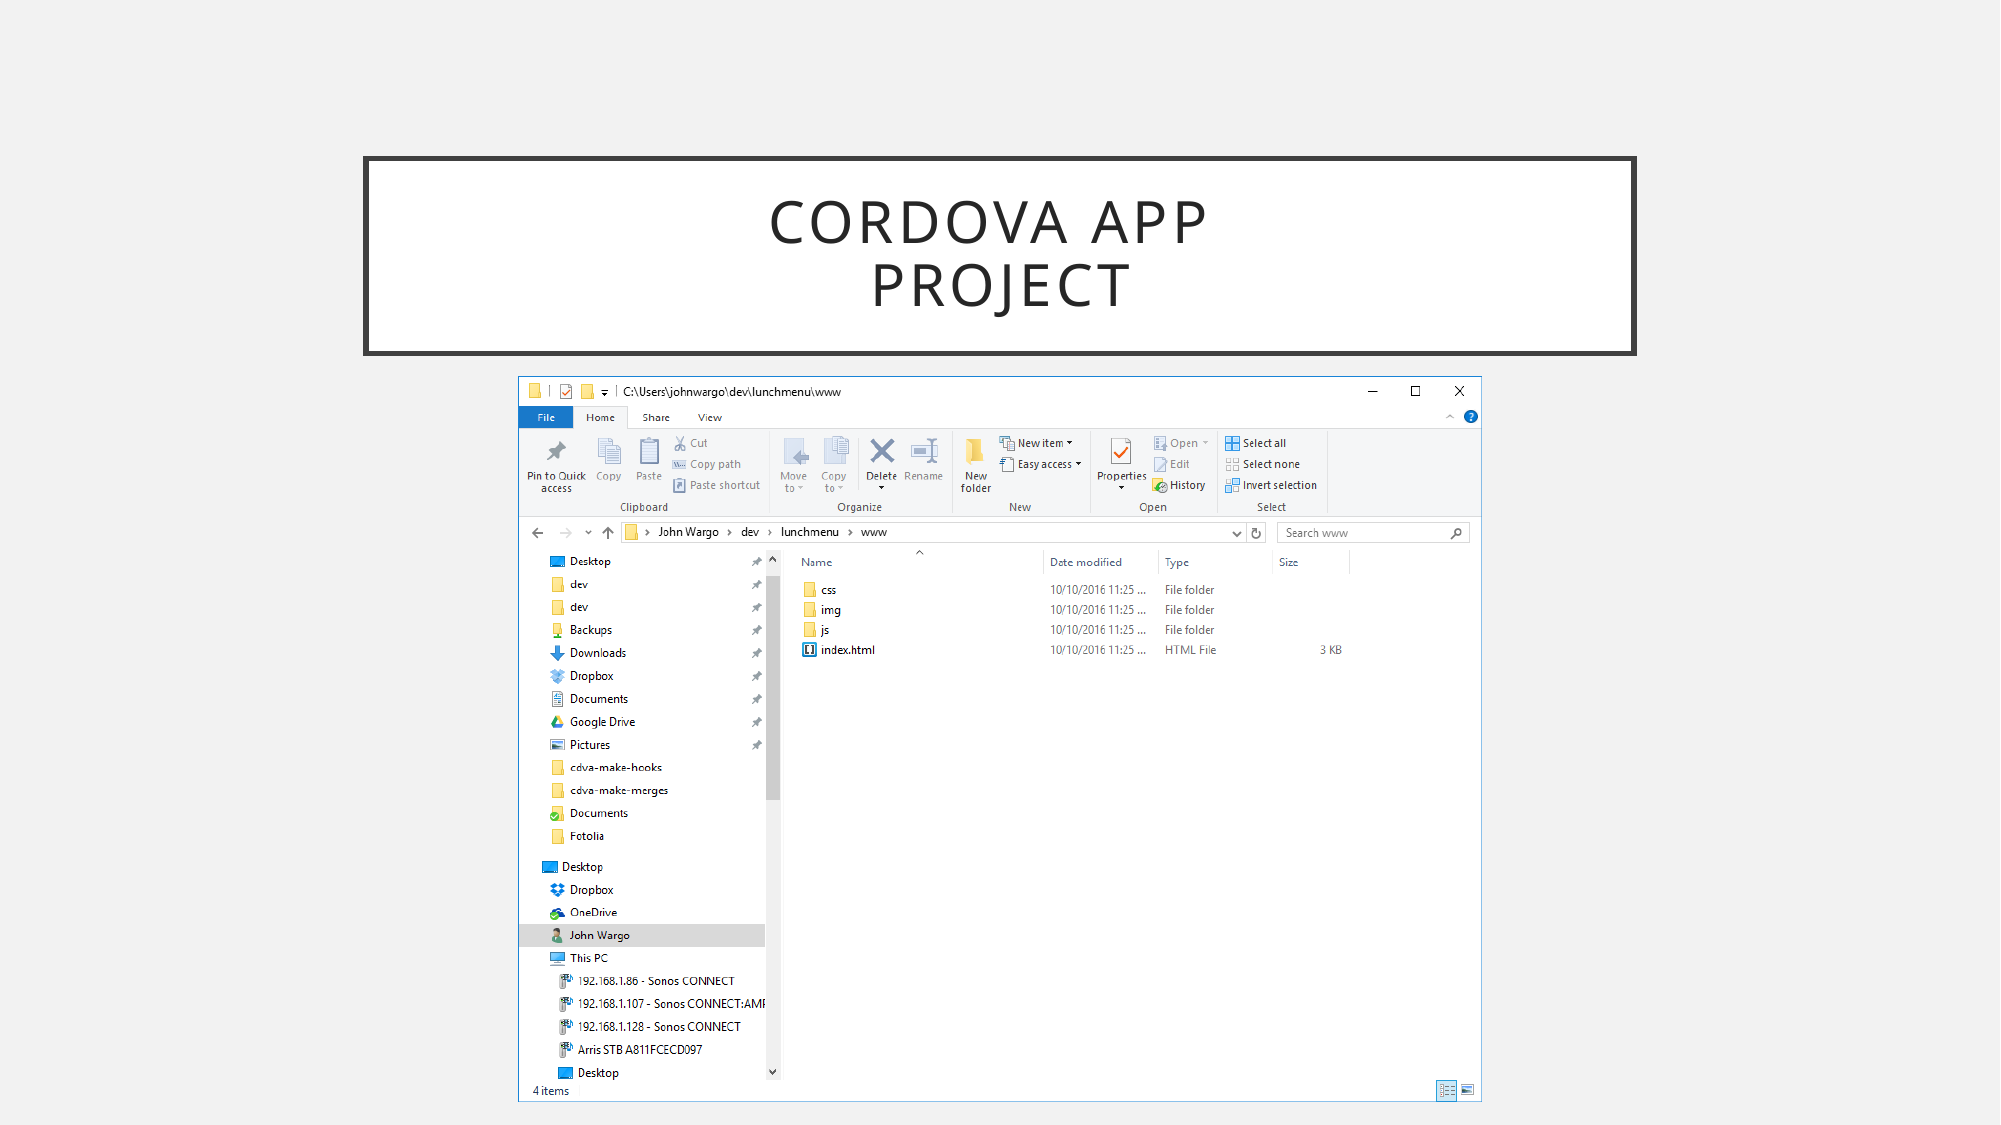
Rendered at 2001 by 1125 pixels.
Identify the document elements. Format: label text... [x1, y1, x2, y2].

picture [518, 376, 1482, 1102]
title Cordova App Project [363, 156, 1637, 356]
